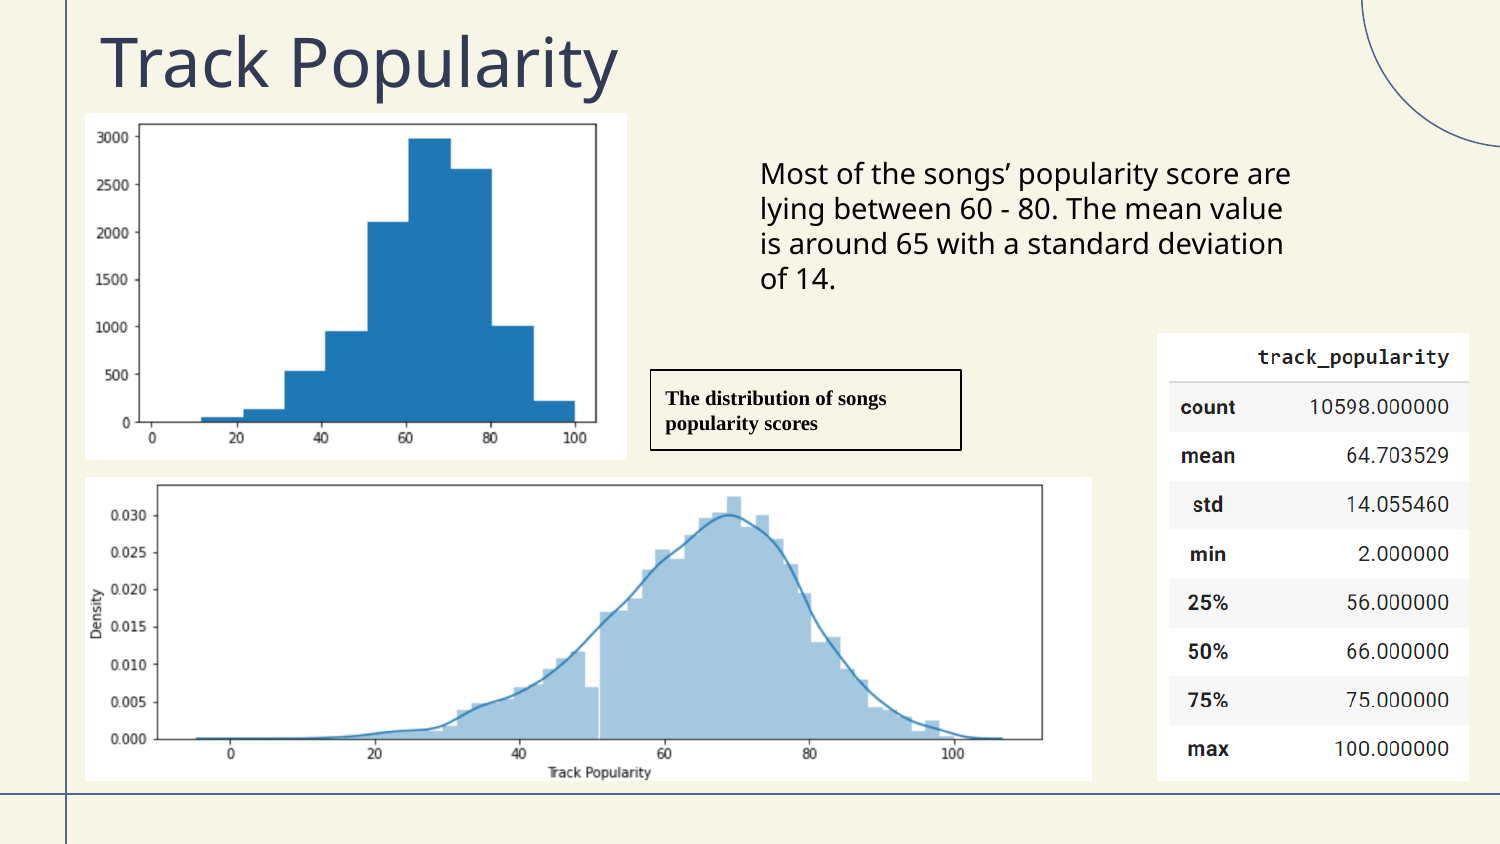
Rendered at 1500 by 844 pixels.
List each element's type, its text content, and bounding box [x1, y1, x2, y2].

text_box Most of the songs’ popularity score are lying between 60 - 80. The mean value is around 65 with a standard deviation of 14. [744, 140, 1310, 311]
picture [85, 477, 1092, 781]
title Track Popularity [85, 23, 700, 96]
picture [1157, 333, 1469, 781]
text_box The distribution of songs popularity scores [650, 369, 961, 450]
picture [85, 113, 627, 460]
